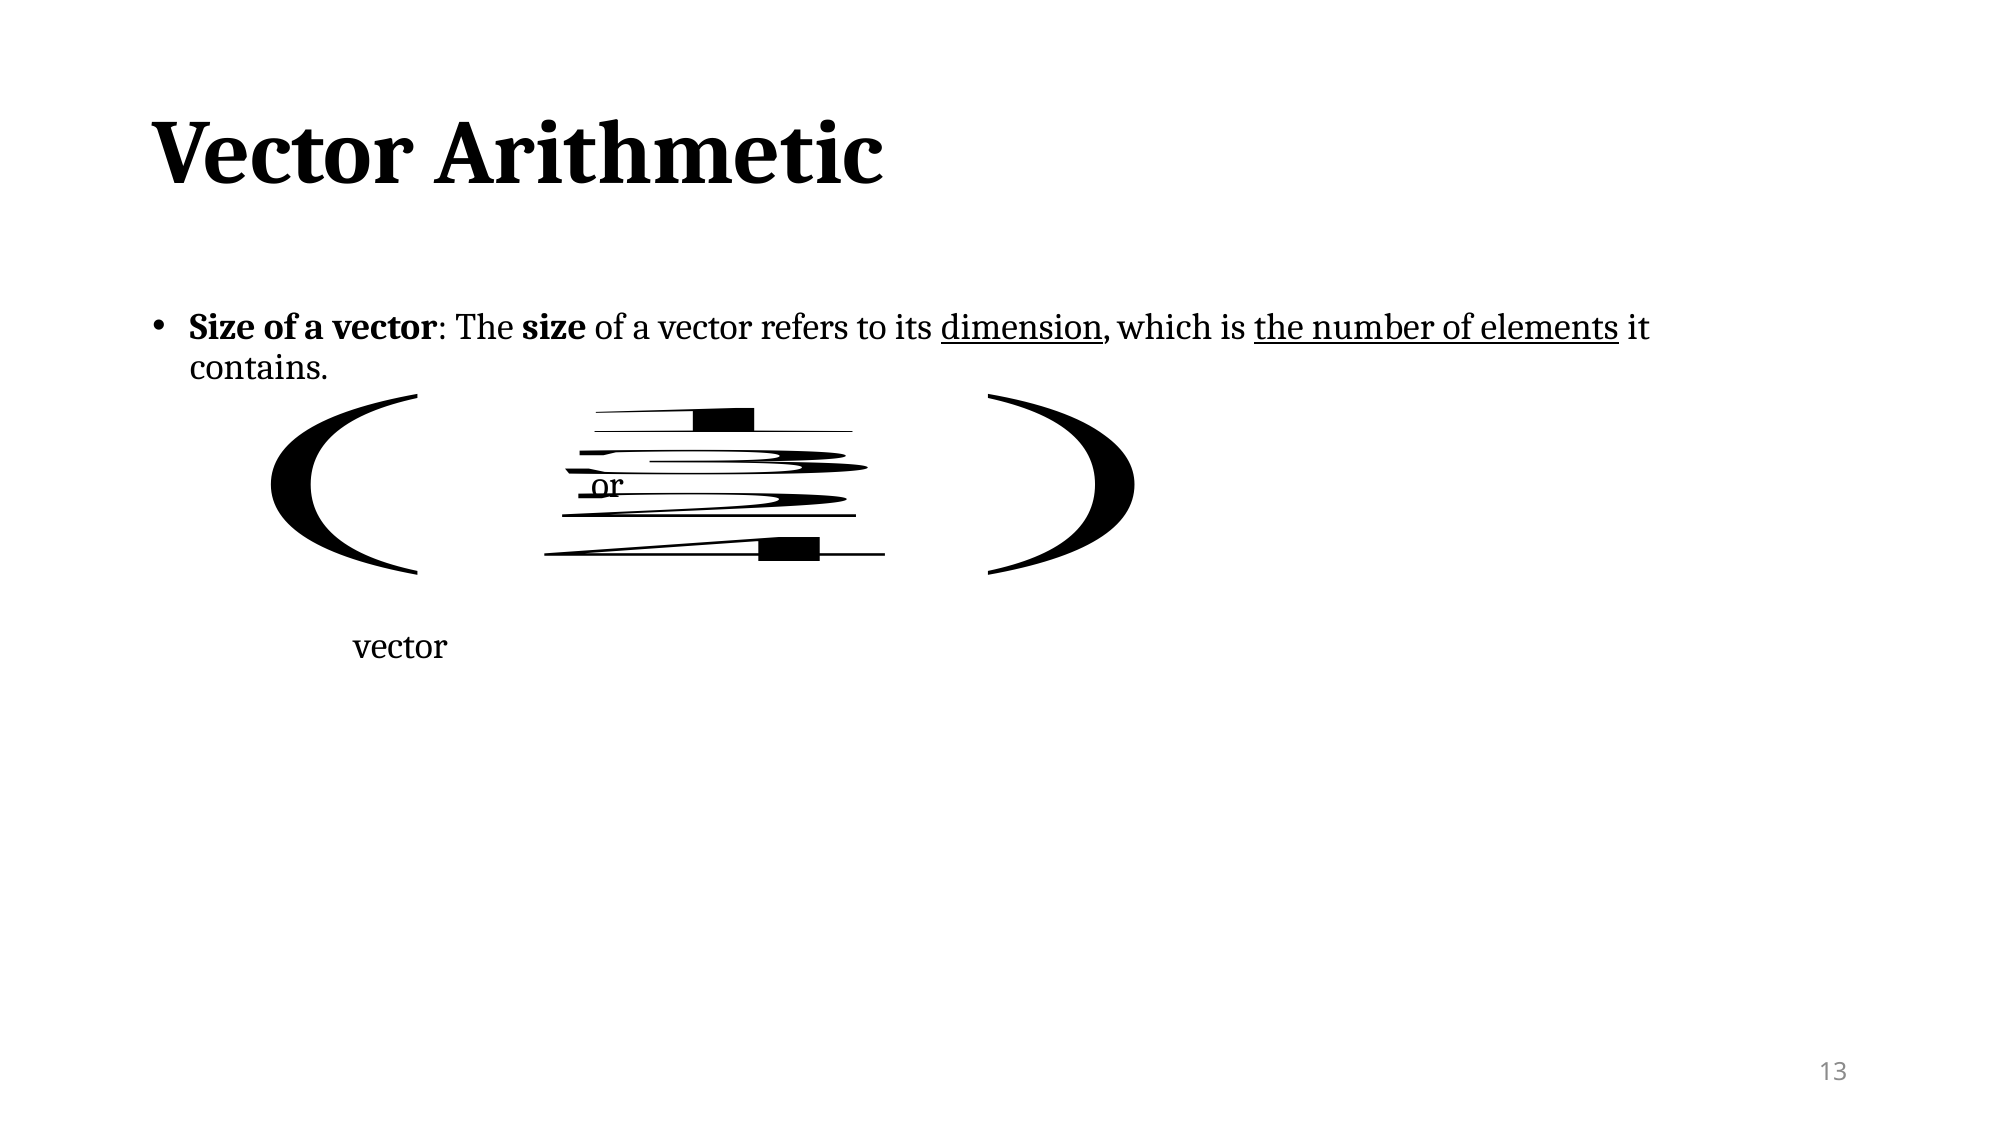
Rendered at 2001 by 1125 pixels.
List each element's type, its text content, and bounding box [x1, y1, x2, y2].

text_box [208, 391, 1210, 577]
list Size of a vector: The size of a vector refers to its dimension, which is the number of elements it contains. [137, 299, 1796, 1014]
slide_number 13 [1412, 1042, 1863, 1103]
title Vector Arithmetic [137, 44, 1863, 263]
